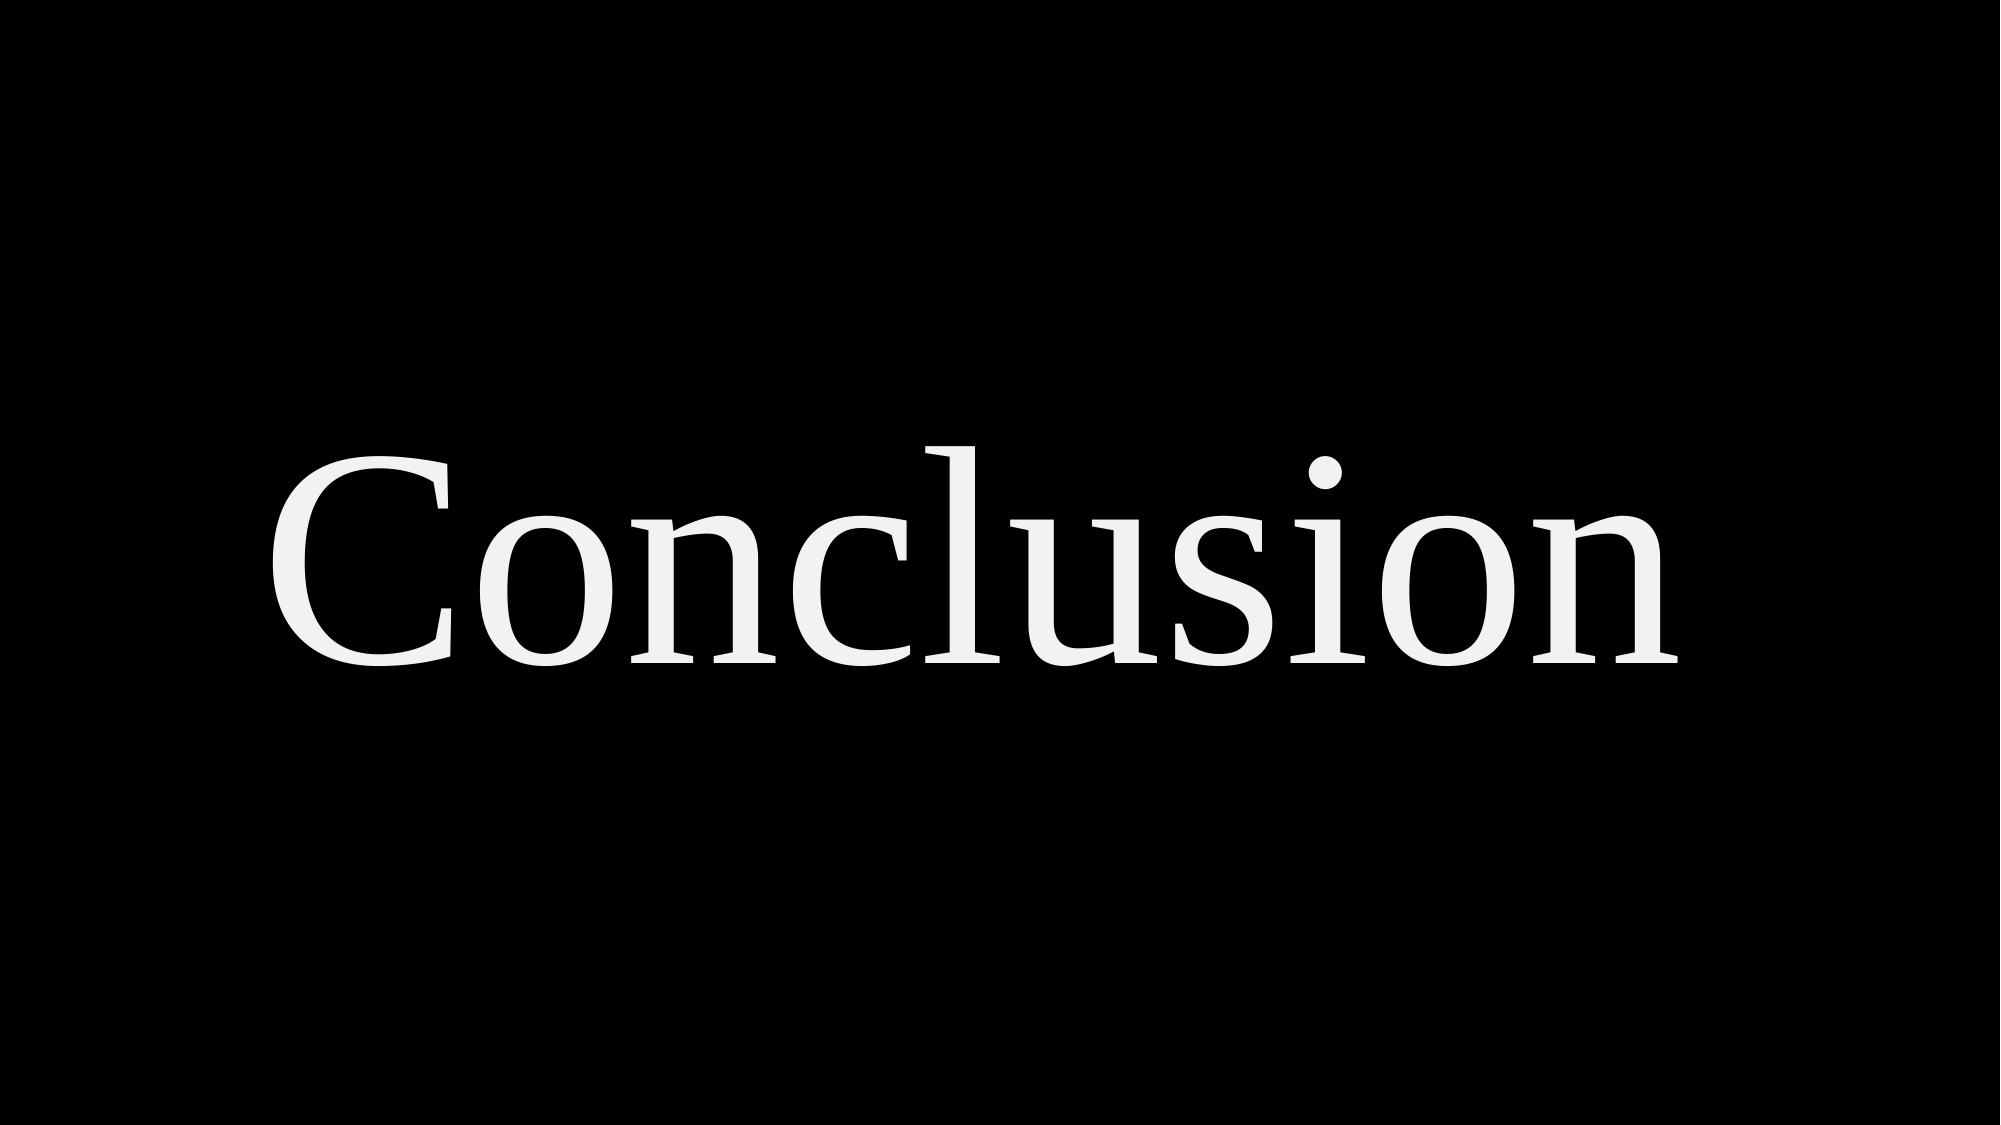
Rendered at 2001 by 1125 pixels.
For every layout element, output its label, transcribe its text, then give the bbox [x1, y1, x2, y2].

text_box Conclusion [88, 504, 1857, 621]
